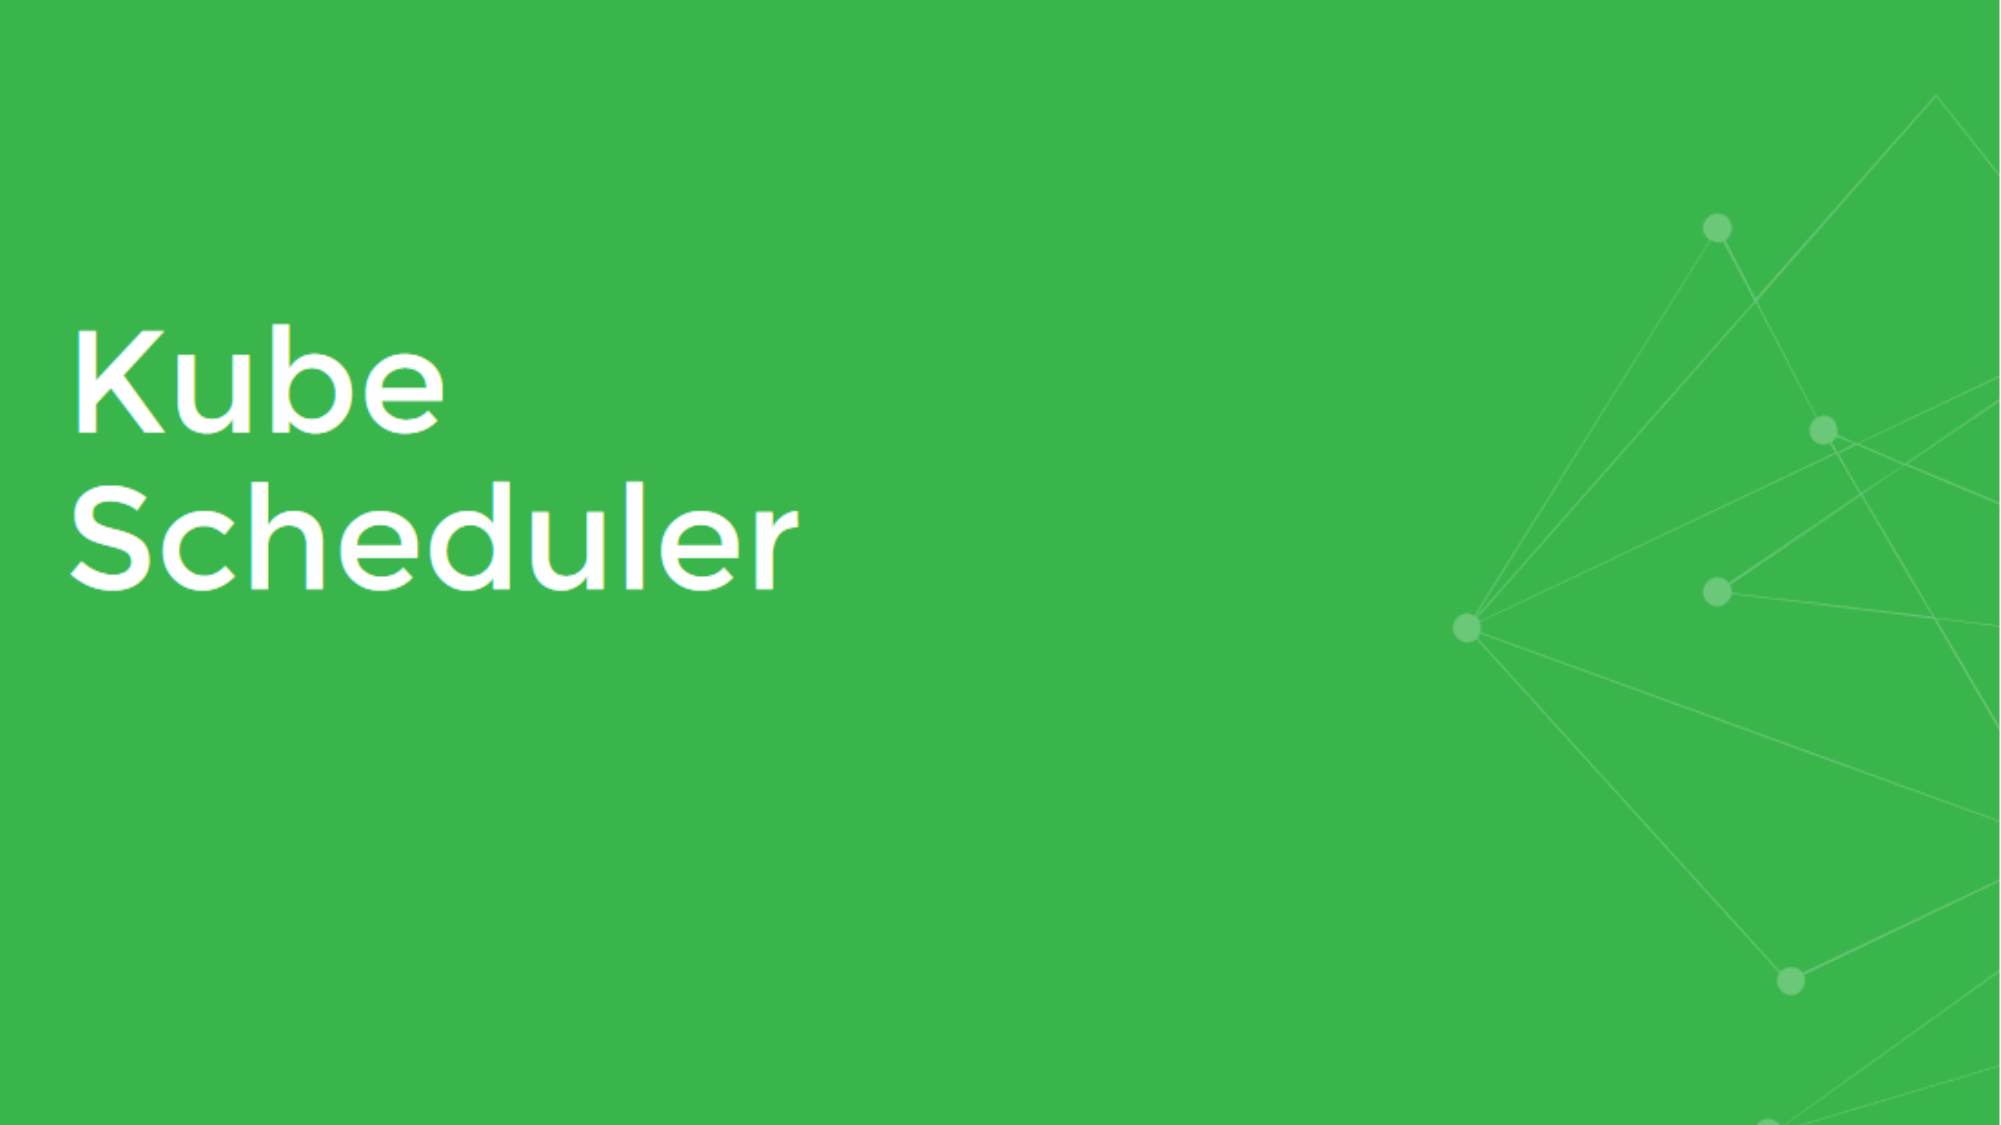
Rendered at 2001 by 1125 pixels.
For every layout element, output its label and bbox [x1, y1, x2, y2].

list [0, 0, 2000, 1125]
